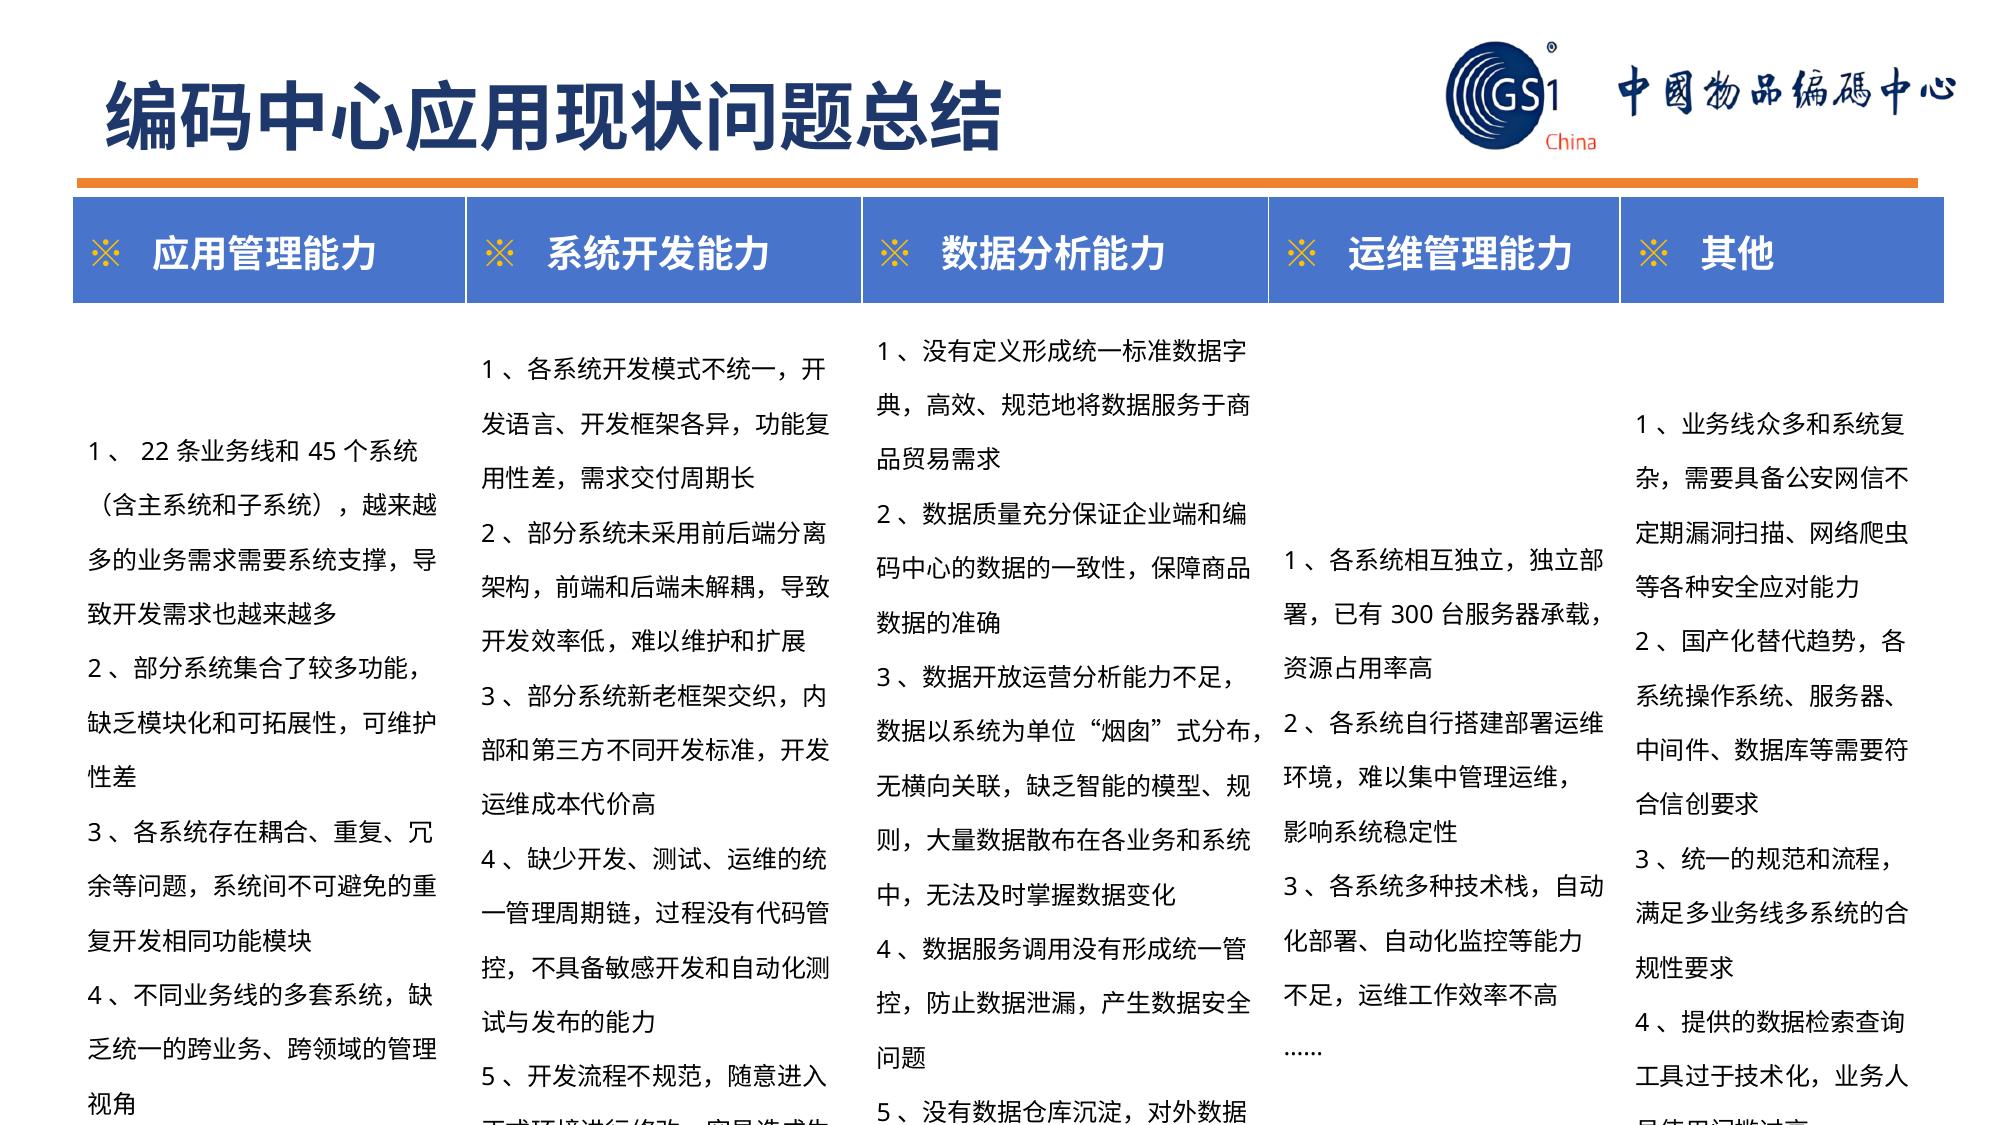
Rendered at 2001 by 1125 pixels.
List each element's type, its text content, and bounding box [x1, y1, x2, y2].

table_cell 1、业务线众多和系统复杂，需要具备公安网信不定期漏洞扫描、网络爬虫等各种安全应对能力 2、国产化替代趋势，各系统操作系统、服务器、中间件、数据库等需要符合信创要求 3、统一的规范和流程，满足多业务线多系统的合规性要求 4、提供的数据检索查询工具过于技术化，业务人员使用门槛过高 …… [1620, 308, 1944, 1125]
table_header ※ 其他 [1621, 197, 1944, 303]
table_cell 1、各系统开发模式不统一，开发语言、开发框架各异，功能复用性差，需求交付周期长 2、部分系统未采用前后端分离架构，前端和后端未解耦，导致开发效率低，难以维护和扩展 3、部分系统新老框架交织，内部和第三方不同开发标准，开发运维成本代价高 4、缺少开发、测试、运维的统一管理周期链，过程没有代码管控，不具备敏感开发和自动化测试与发布的能力 5、开发流程不规范，随意进入正式环境进行修改，容易造成生产事故 …… [466, 308, 862, 1125]
table_cell 1、各系统相互独立，独立部署，已有300台服务器承载，资源占用率高 2、各系统自行搭建部署运维环境，难以集中管理运维，影响系统稳定性 3、各系统多种技术栈，自动化部署、自动化监控等能力不足，运维工作效率不高 …… [1269, 308, 1620, 1125]
table_header ※ 应用管理能力 [73, 197, 465, 303]
table_cell 1、22条业务线和45个系统（含主系统和子系统），越来越多的业务需求需要系统支撑，导致开发需求也越来越多 2、部分系统集合了较多功能，缺乏模块化和可拓展性，可维护性差 3、各系统存在耦合、重复、冗余等问题，系统间不可避免的重复开发相同功能模块 4、不同业务线的多套系统，缺乏统一的跨业务、跨领域的管理视角 …… [73, 308, 466, 1125]
table_cell 1、没有定义形成统一标准数据字典，高效、规范地将数据服务于商品贸易需求 2、数据质量充分保证企业端和编码中心的数据的一致性，保障商品数据的准确 3、数据开放运营分析能力不足，数据以系统为单位“烟囱”式分布，无横向关联，缺乏智能的模型、规则，大量数据散布在各业务和系统中，无法及时掌握数据变化 4、数据服务调用没有形成统一管控，防止数据泄漏，产生数据安全问题 5、没有数据仓库沉淀，对外数据调用、统计、查询同时并发，导致业务库压力较大 …… [862, 308, 1269, 1125]
text_box 编码中心应用现状问题总结 [104, 39, 1908, 189]
picture [1405, 0, 2000, 183]
table_header ※ 系统开发能力 [467, 197, 861, 303]
table_header ※ 运维管理能力 [1269, 197, 1619, 303]
table_header ※ 数据分析能力 [863, 197, 1268, 303]
